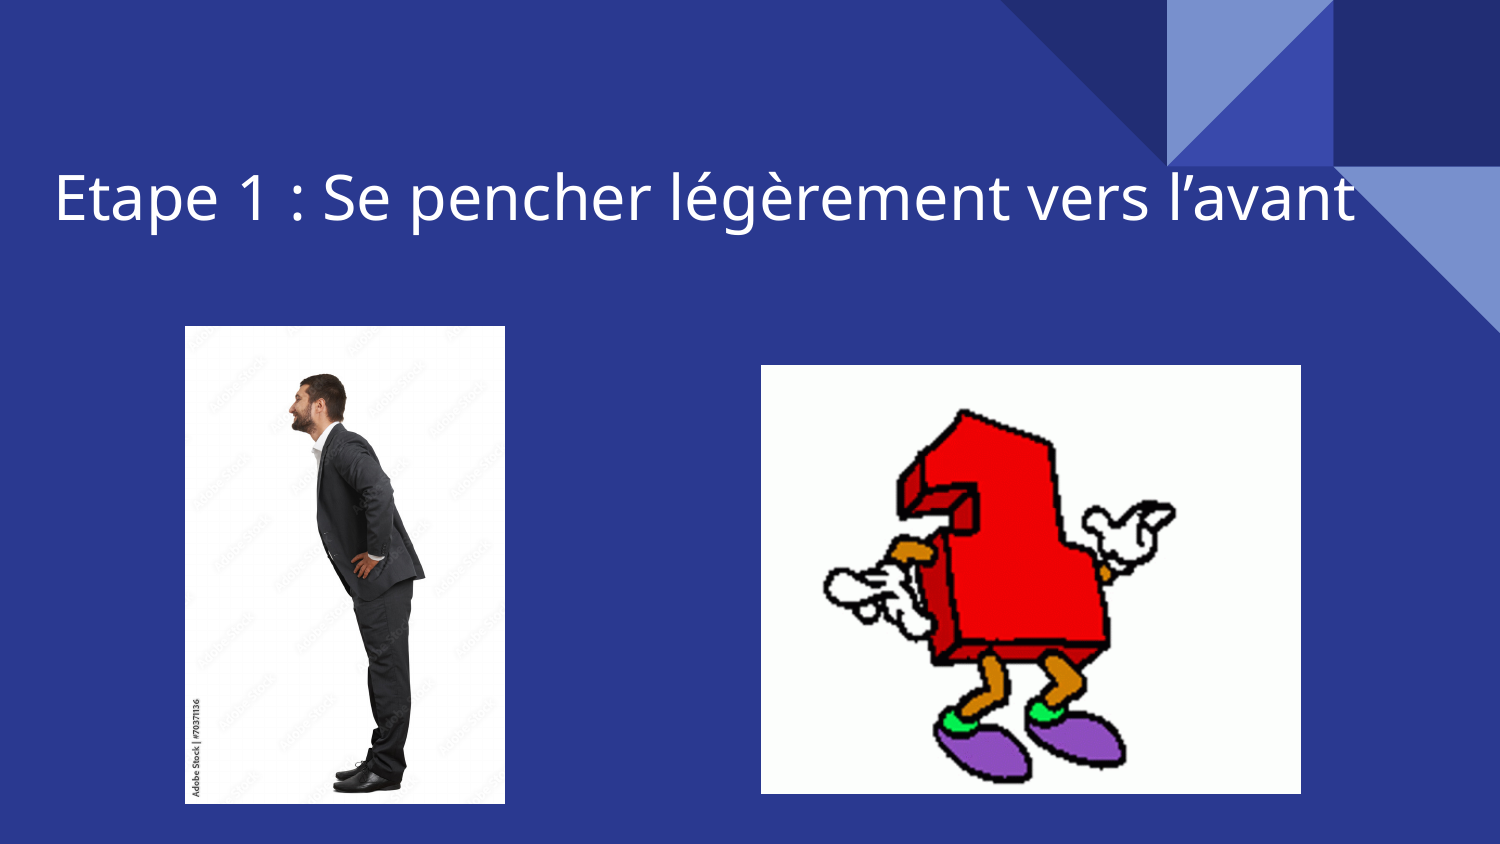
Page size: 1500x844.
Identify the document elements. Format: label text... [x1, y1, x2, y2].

title Etape 1 : Se pencher légèrement vers l’avant [38, 116, 1387, 254]
picture [185, 326, 505, 804]
picture [761, 364, 1302, 794]
